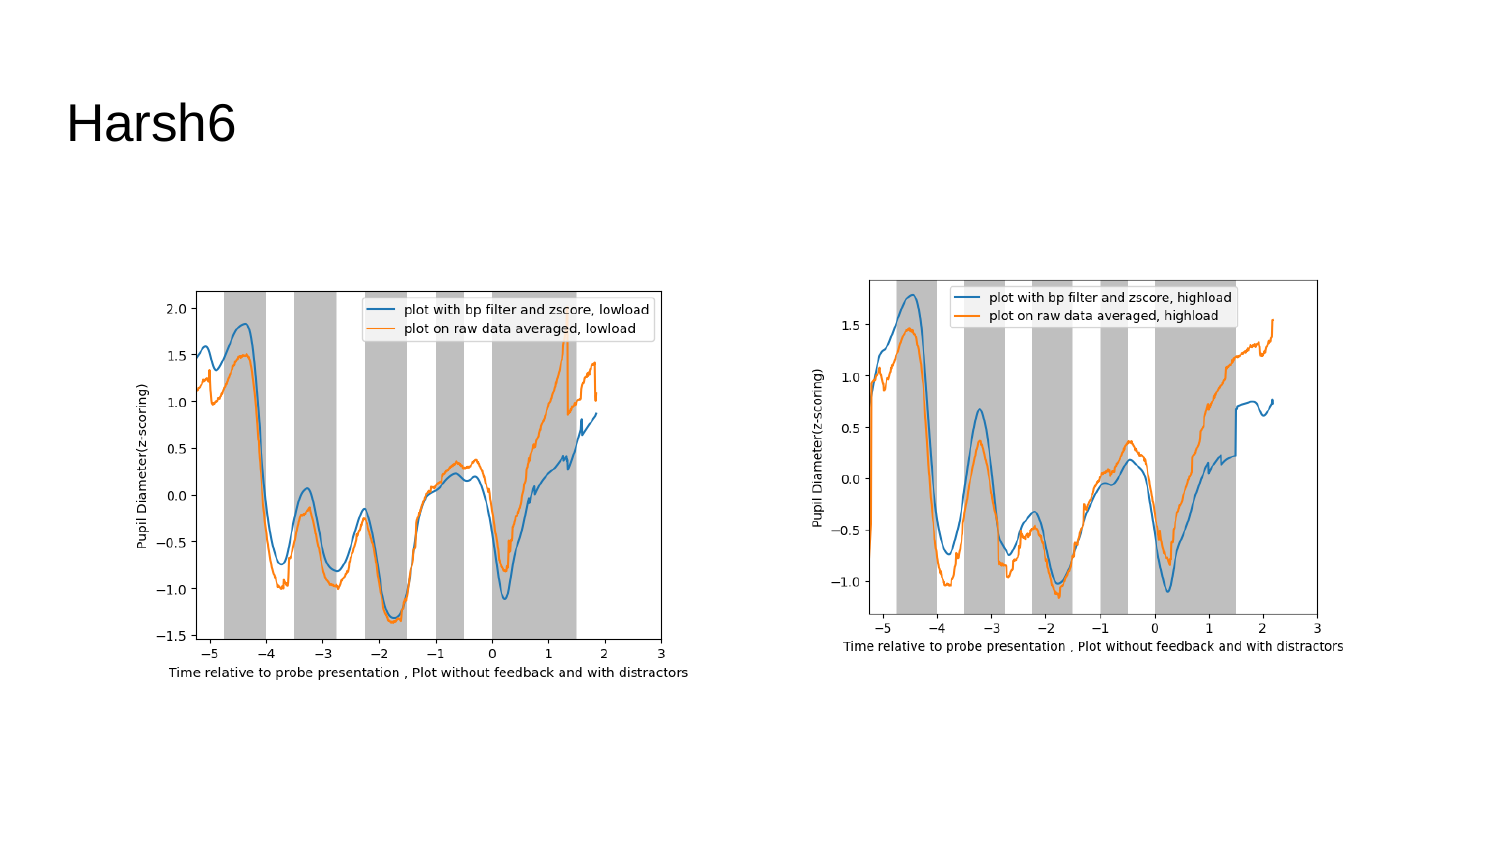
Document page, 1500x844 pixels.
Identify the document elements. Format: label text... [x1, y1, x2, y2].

picture [126, 282, 697, 688]
picture [803, 271, 1352, 661]
title Harsh6 [51, 72, 1449, 167]
